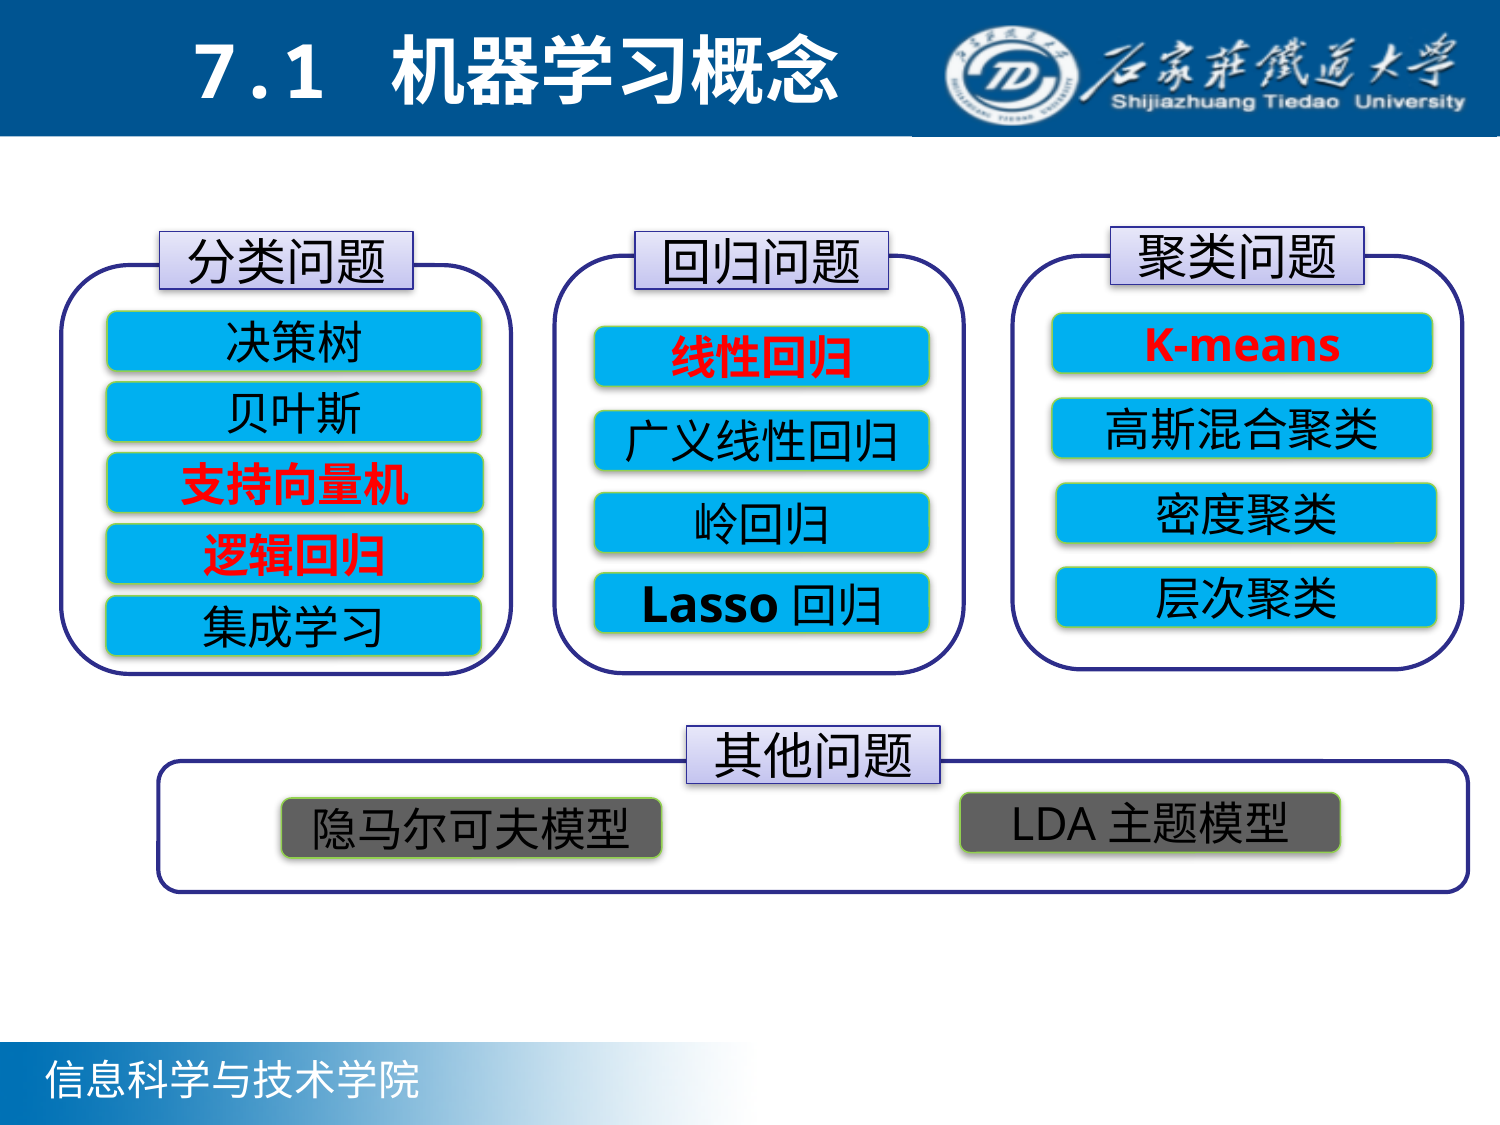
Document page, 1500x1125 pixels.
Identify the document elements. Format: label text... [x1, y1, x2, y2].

picture [1034, 0, 1497, 137]
text_box [552, 253, 966, 676]
text_box [156, 758, 1471, 895]
text_box Lasso回归 [593, 572, 931, 634]
text_box 其他问题 [686, 725, 941, 784]
text_box 岭回归 [593, 491, 931, 554]
text_box 聚类问题 [1110, 226, 1365, 285]
text_box [1010, 253, 1465, 672]
text_box 广义线性回归 [593, 409, 931, 472]
text_box 回归问题 [634, 231, 889, 290]
text_box [59, 262, 514, 677]
title 7.1 机器学习概念 [0, 0, 1034, 138]
text_box 分类问题 [159, 231, 414, 290]
text_box 层次聚类 [1055, 566, 1438, 628]
picture [0, 1042, 1500, 1125]
